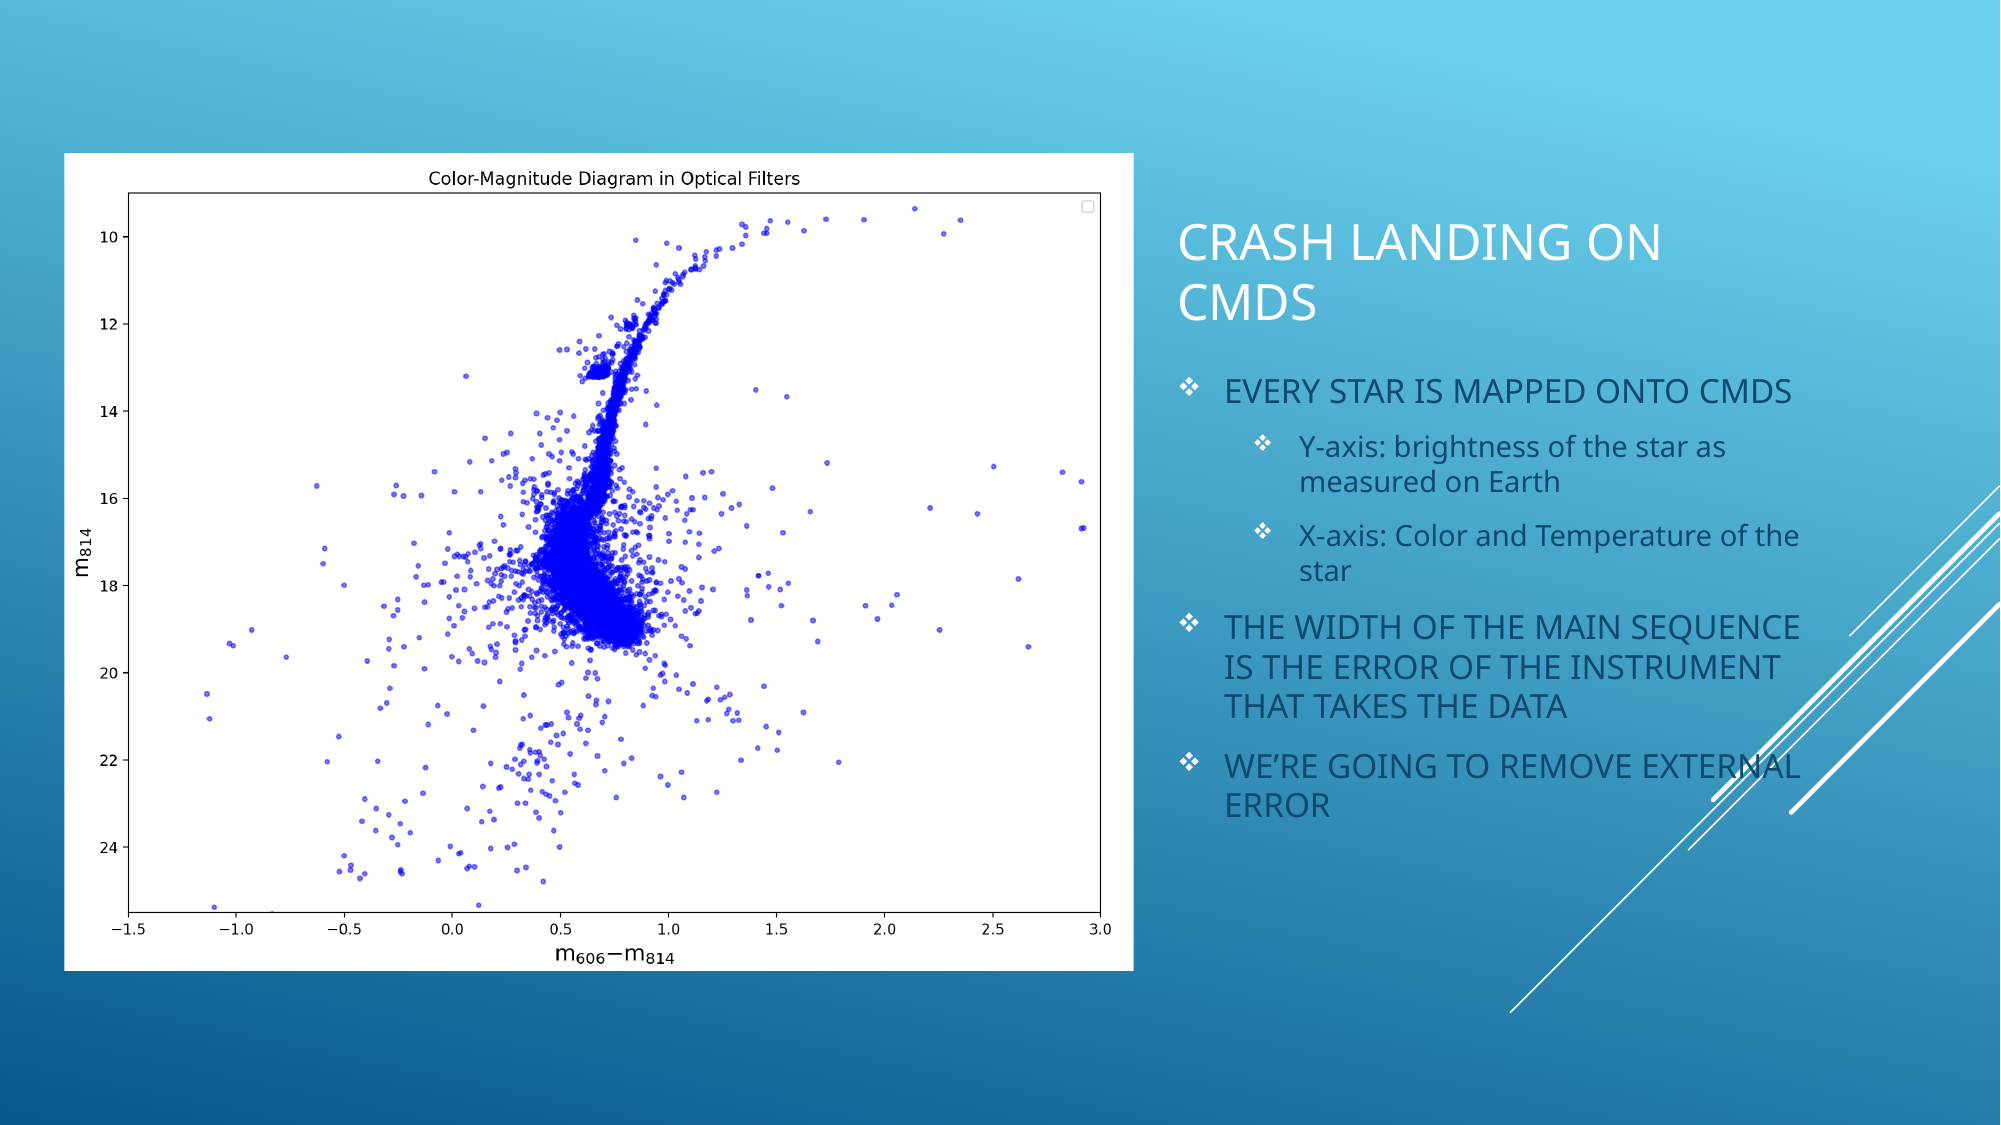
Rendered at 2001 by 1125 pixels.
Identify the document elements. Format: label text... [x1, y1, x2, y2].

list EVERY STAR IS MAPPED ONTO CMDS Y-axis: brightness of the star as measured on Earth X-axis: Color and Temperature of the star THE WIDTH OF THE MAIN SEQUENCE IS THE ERROR OF THE INSTRUMENT THAT TAKES THE DATA WE’RE GOING TO REMOVE EXTERNAL ERROR [1162, 362, 1829, 969]
title Crash landing on cmdS [1162, 112, 1763, 338]
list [63, 153, 1134, 972]
